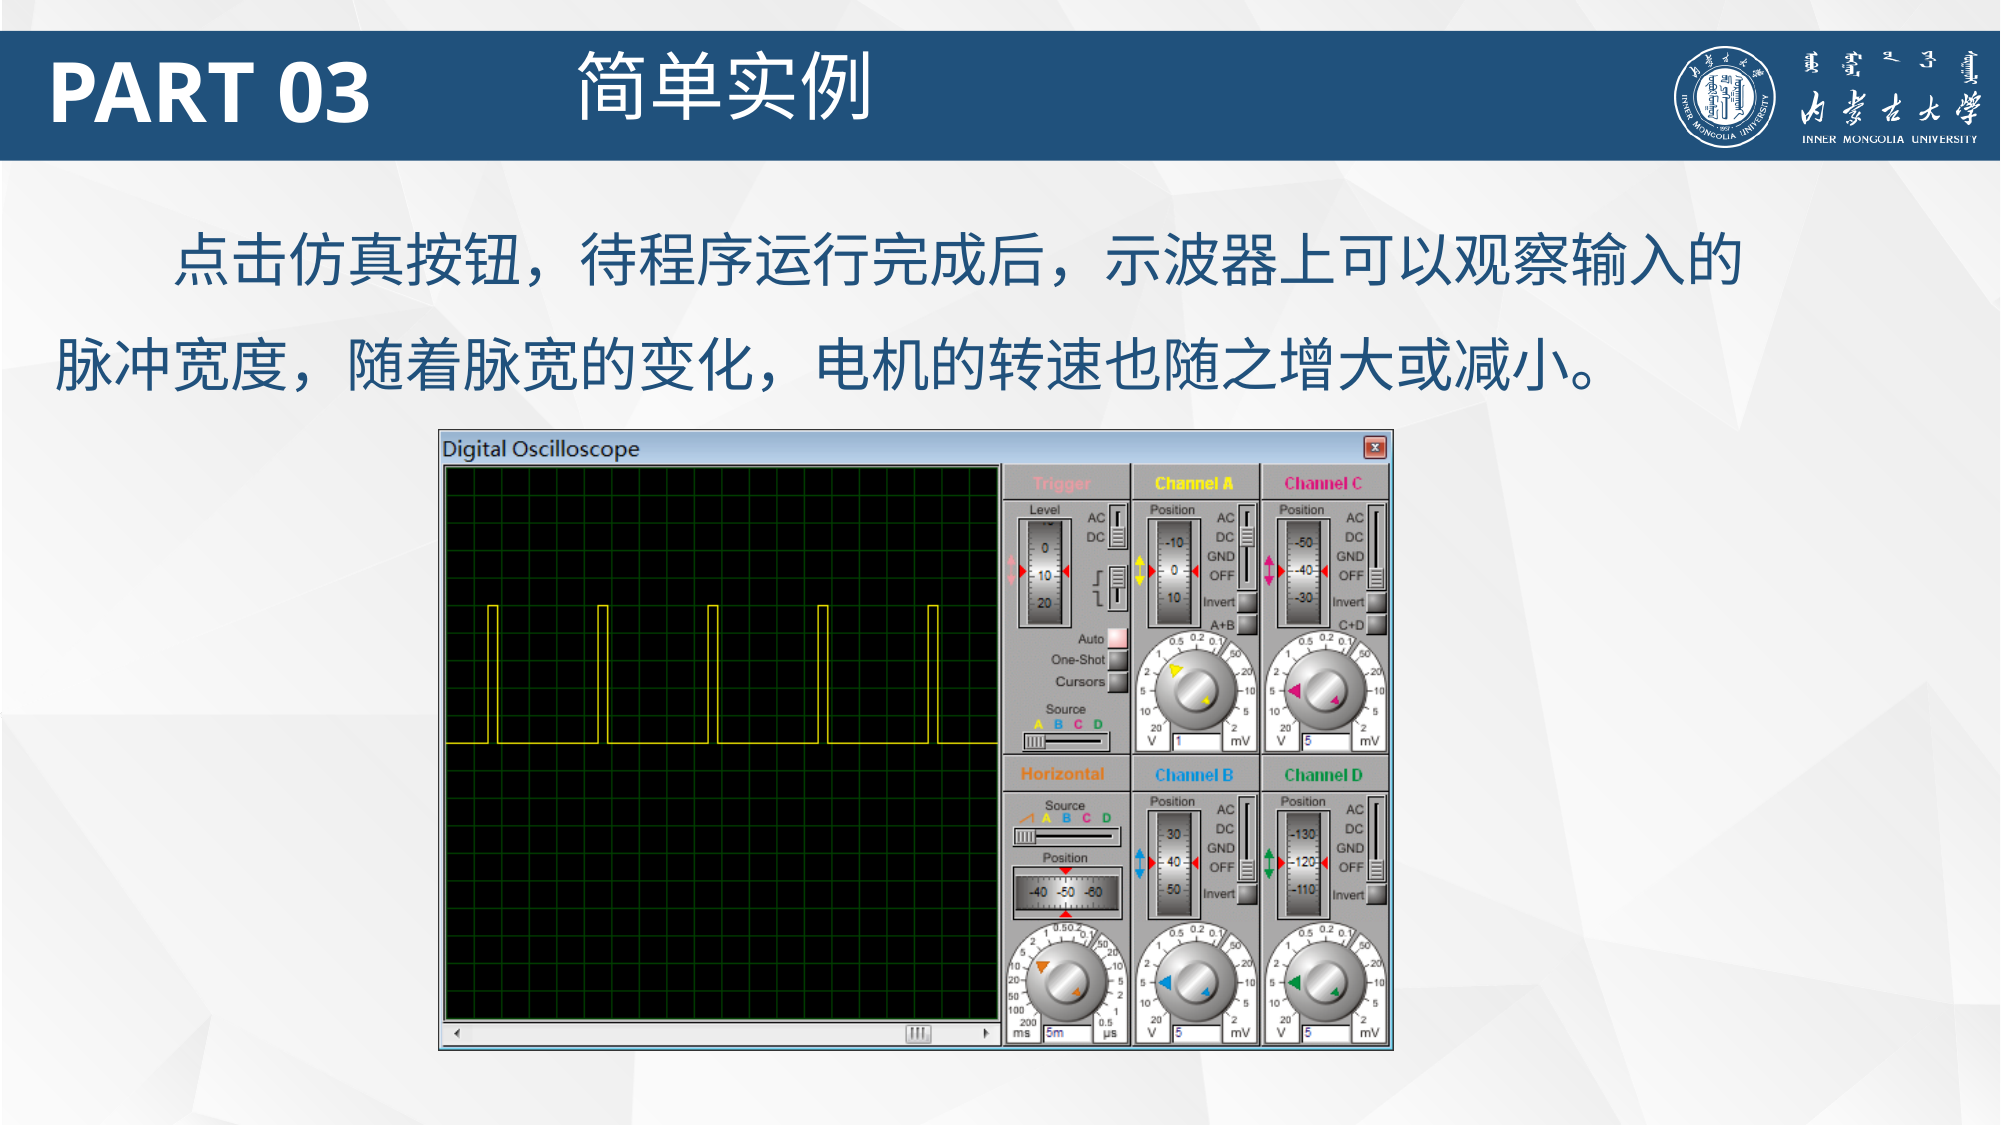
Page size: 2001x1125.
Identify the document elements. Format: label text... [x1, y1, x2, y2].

text_box 点击仿真按钮，待程序运行完成后，示波器上可以观察输入的脉冲宽度，随着脉宽的变化，电机的转速也随之增大或减小。 [40, 181, 1792, 406]
text_box [0, 0, 2000, 75]
picture [1673, 75, 1986, 150]
list 简单实例 [559, 75, 1485, 158]
list PART 03 [32, 75, 481, 148]
picture [0, 0, 2001, 1125]
